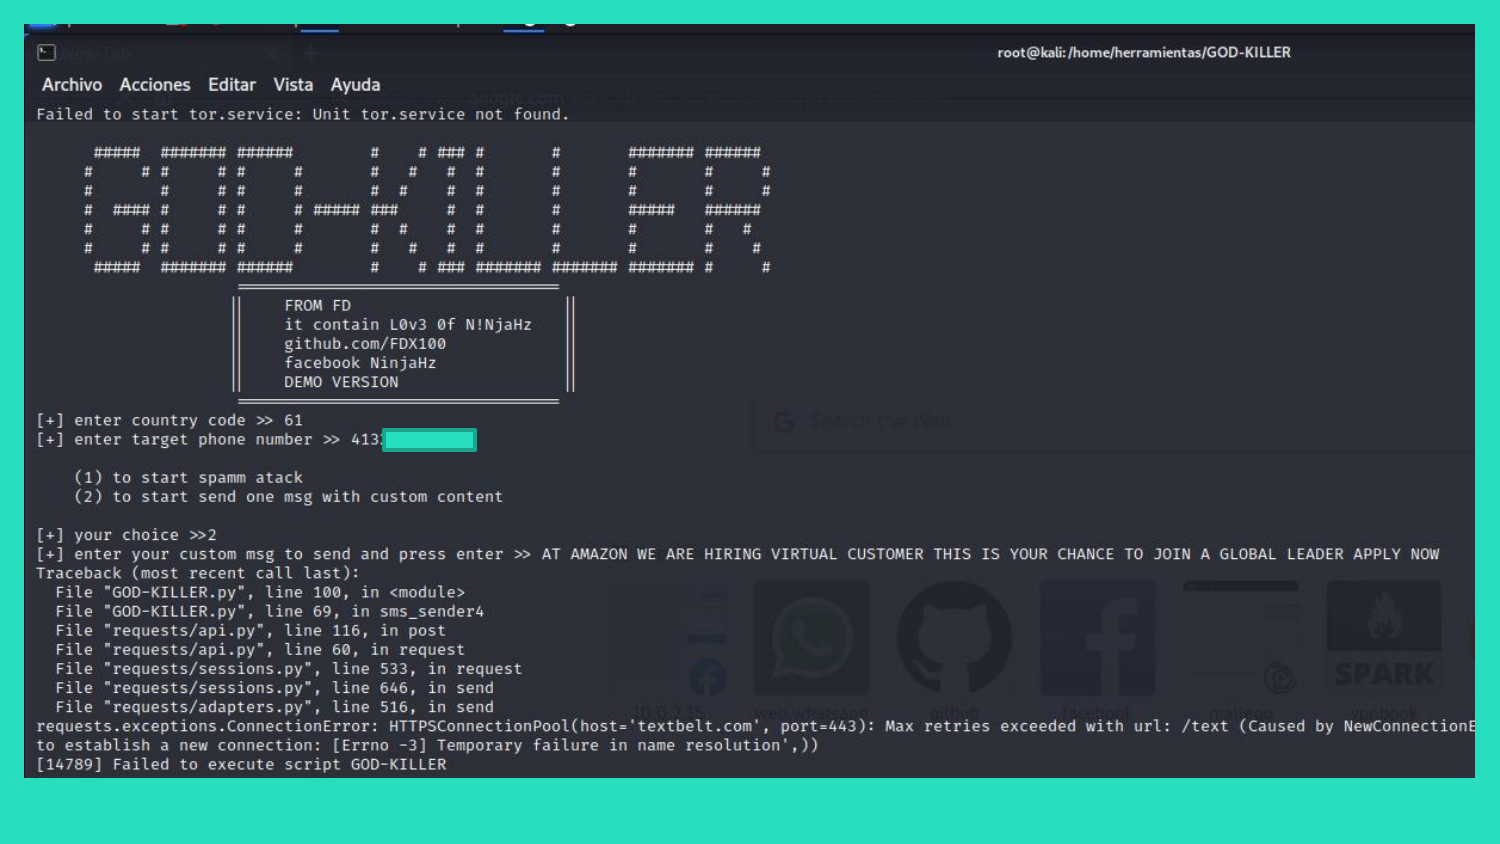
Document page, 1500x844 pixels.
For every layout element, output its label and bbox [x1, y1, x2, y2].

picture [24, 24, 1476, 778]
